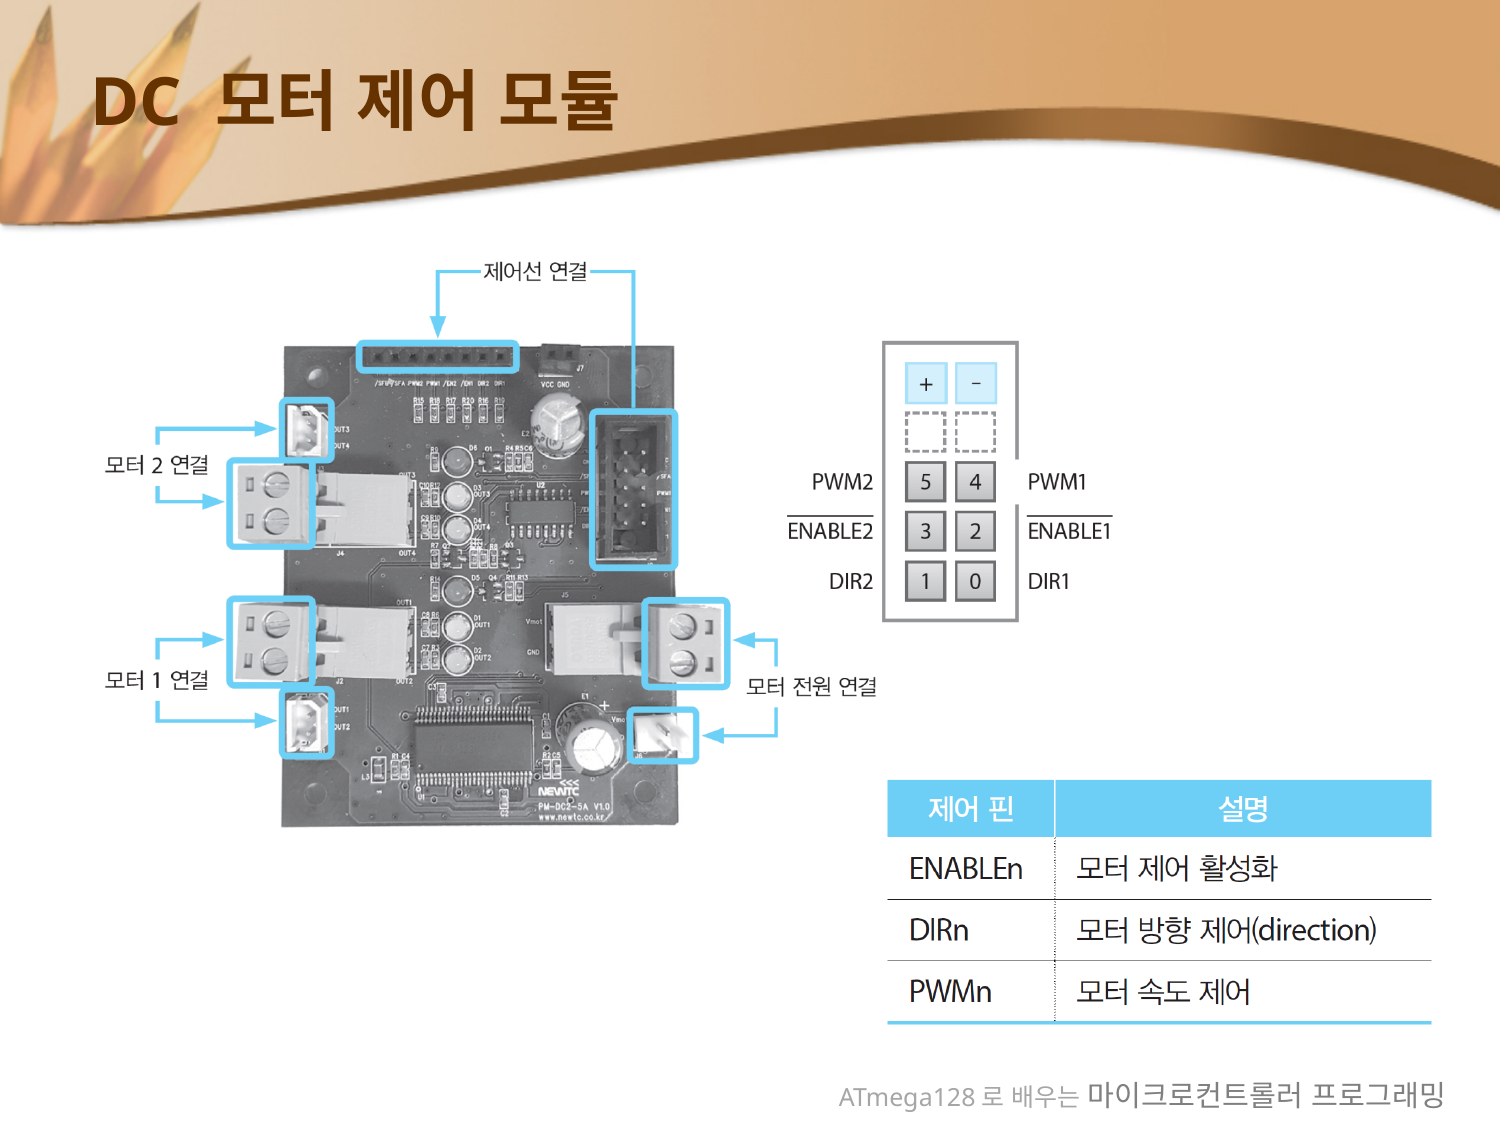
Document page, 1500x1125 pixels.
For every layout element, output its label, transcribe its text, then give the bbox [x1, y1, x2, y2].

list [100, 255, 1117, 830]
picture [0, 0, 1500, 1125]
title DC 모터 제어 모듈 [75, 47, 1376, 150]
